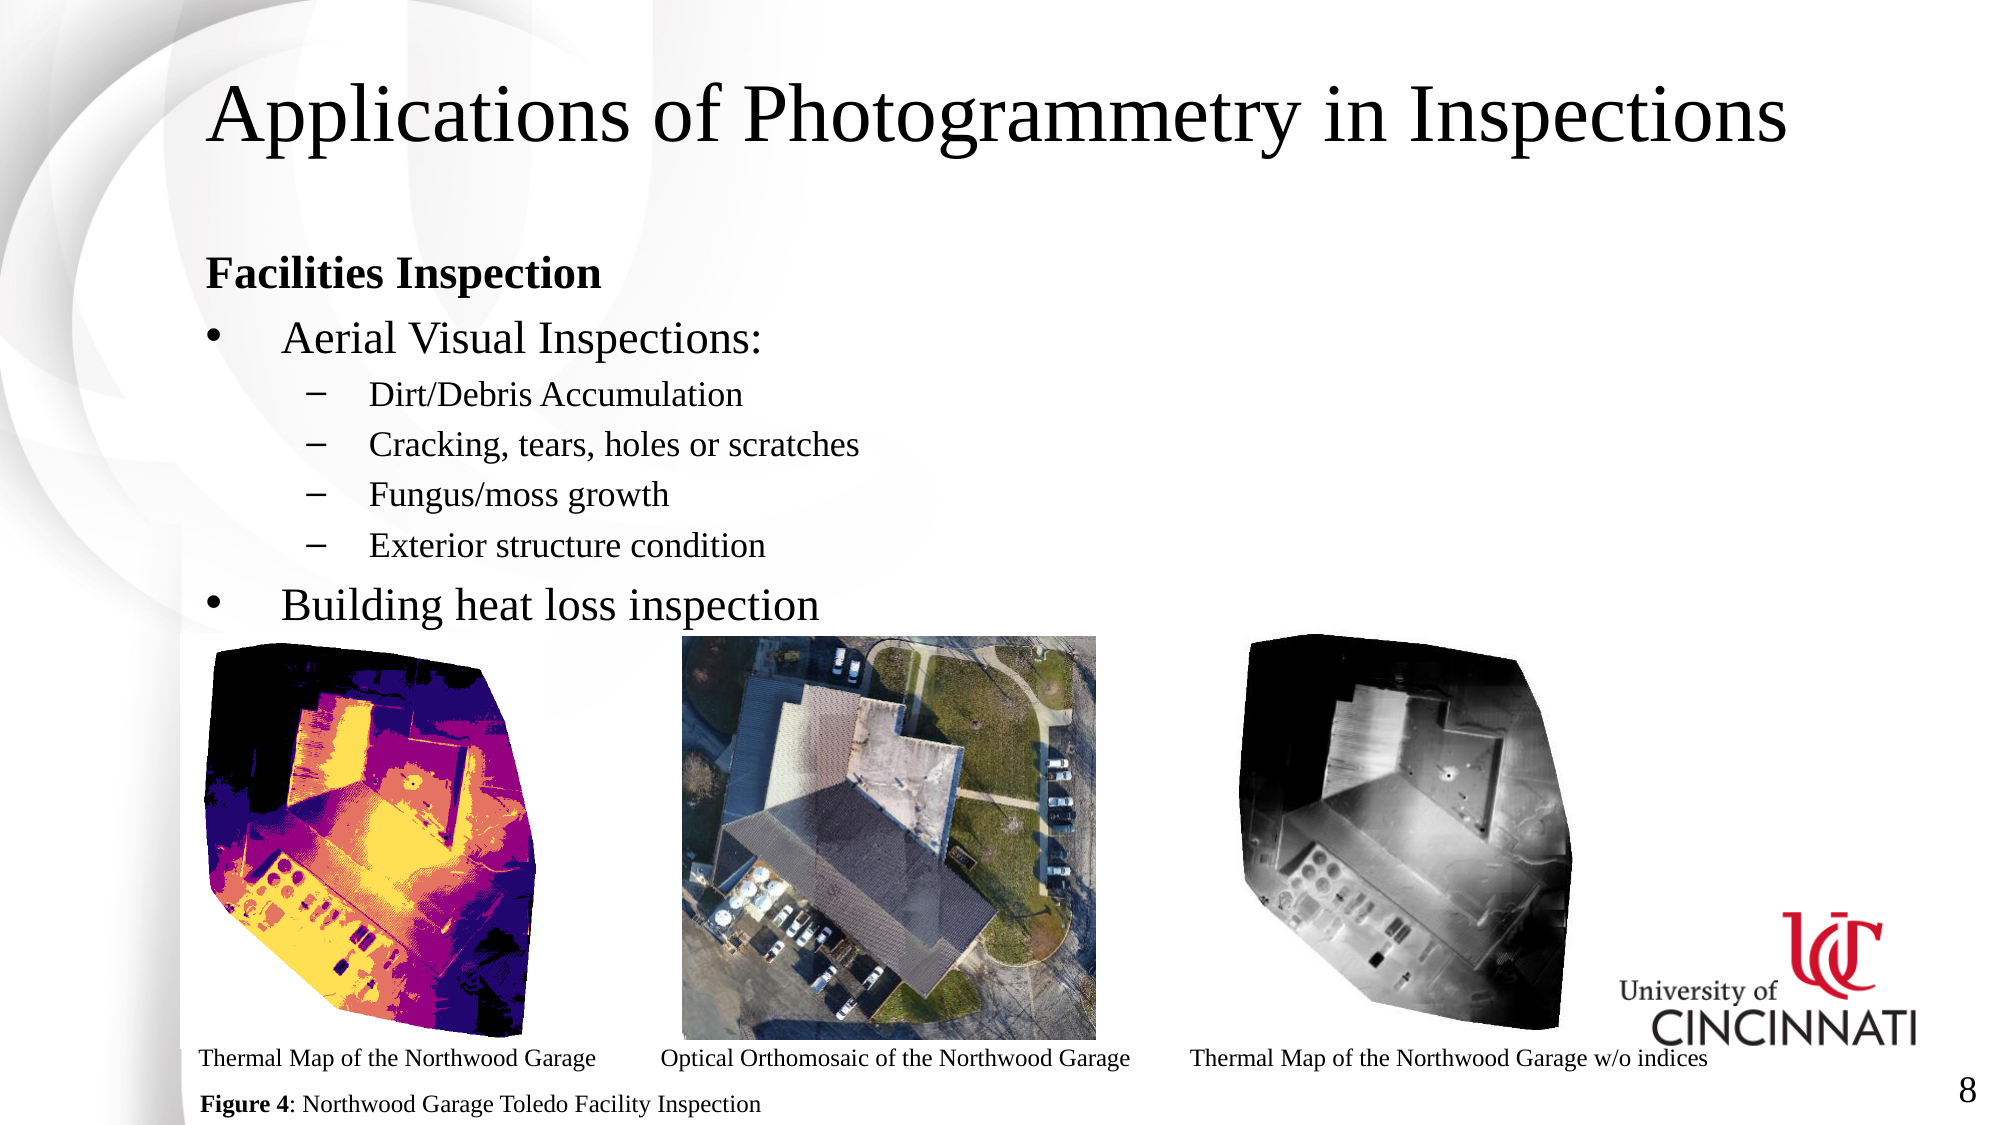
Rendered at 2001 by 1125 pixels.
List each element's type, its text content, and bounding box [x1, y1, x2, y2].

text_box Applications of Photogrammetry in Inspections [190, 0, 1916, 217]
list Facilities Inspection Aerial Visual Inspections: Dirt/Debris Accumulation Cracking, tears, holes or scratches Fungus/moss growth Exterior structure condition Building heat loss inspection [190, 234, 1838, 638]
text_box Figure 4: Northwood Garage Toledo Facility Inspection [185, 1080, 777, 1125]
text_box Thermal Map of the Northwood Garage w/o indices [1174, 1033, 1810, 1079]
text_box 8 [1943, 1057, 2000, 1118]
text_box Thermal Map of the Northwood Garage [183, 1033, 612, 1079]
picture [0, 0, 2001, 1125]
text_box Optical Orthomosaic of the Northwood Garage [645, 1033, 1146, 1079]
